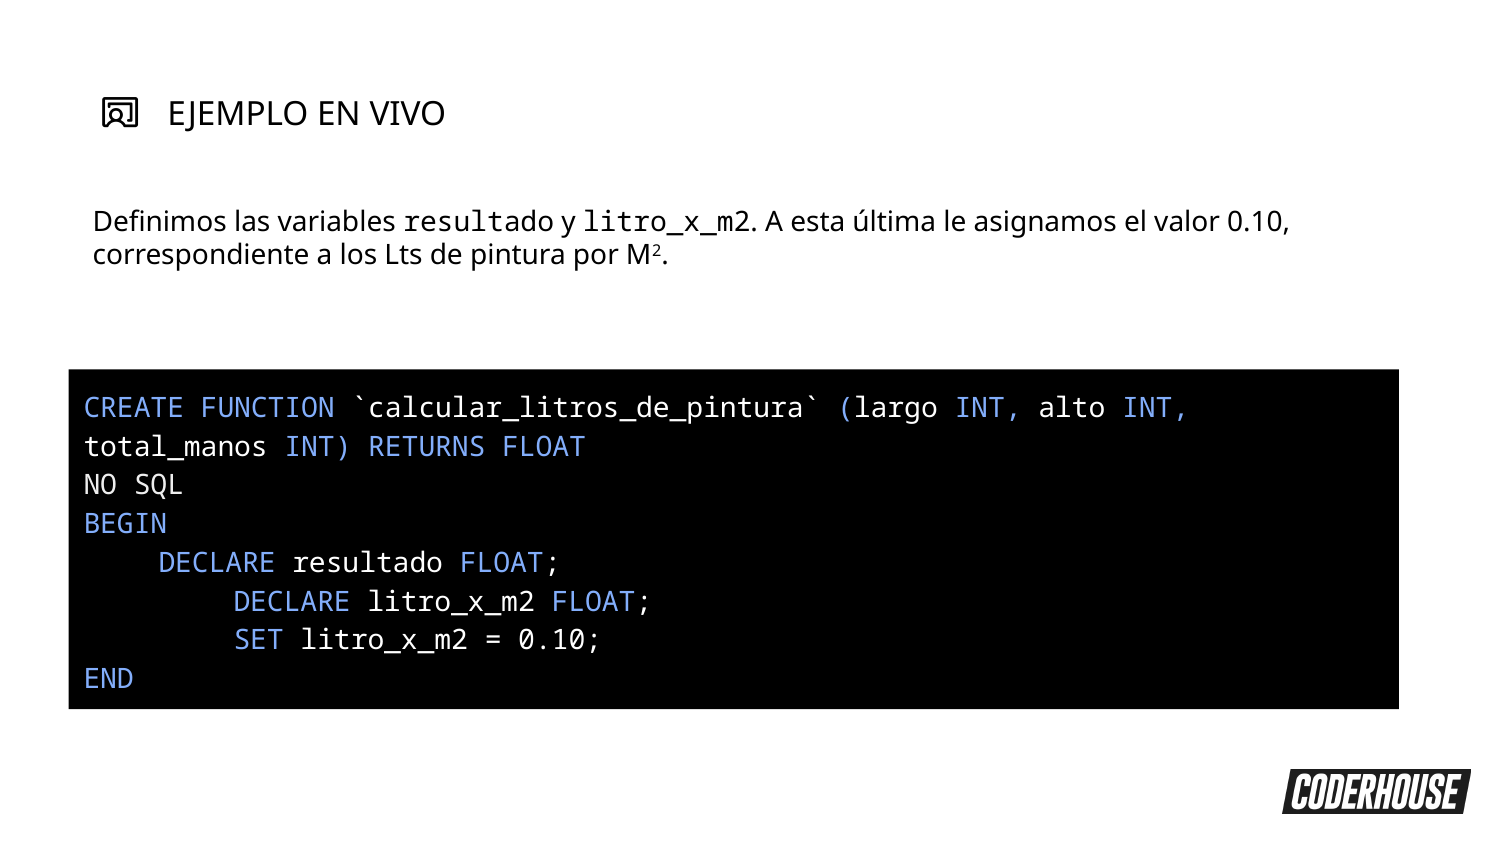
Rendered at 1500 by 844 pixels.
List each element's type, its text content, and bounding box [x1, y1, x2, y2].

text_box EJEMPLO EN VIVO [157, 76, 632, 147]
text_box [84, 76, 156, 148]
picture [1281, 769, 1471, 814]
text_box CREATE FUNCTION `calcular_litros_de_pintura` (largo INT, alto INT, total_manos INT) RETURNS FLOAT NO SQL BEGIN DECLARE resultado FLOAT; DECLARE litro_x_m2 FLOAT; SET litro_x_m2 = 0.10; END [68, 369, 1399, 710]
text_box Definimos las variables resultado y litro_x_m2. A esta última le asignamos el valor 0.10, correspondiente a los Lts de pintura por M2. [77, 187, 1370, 286]
